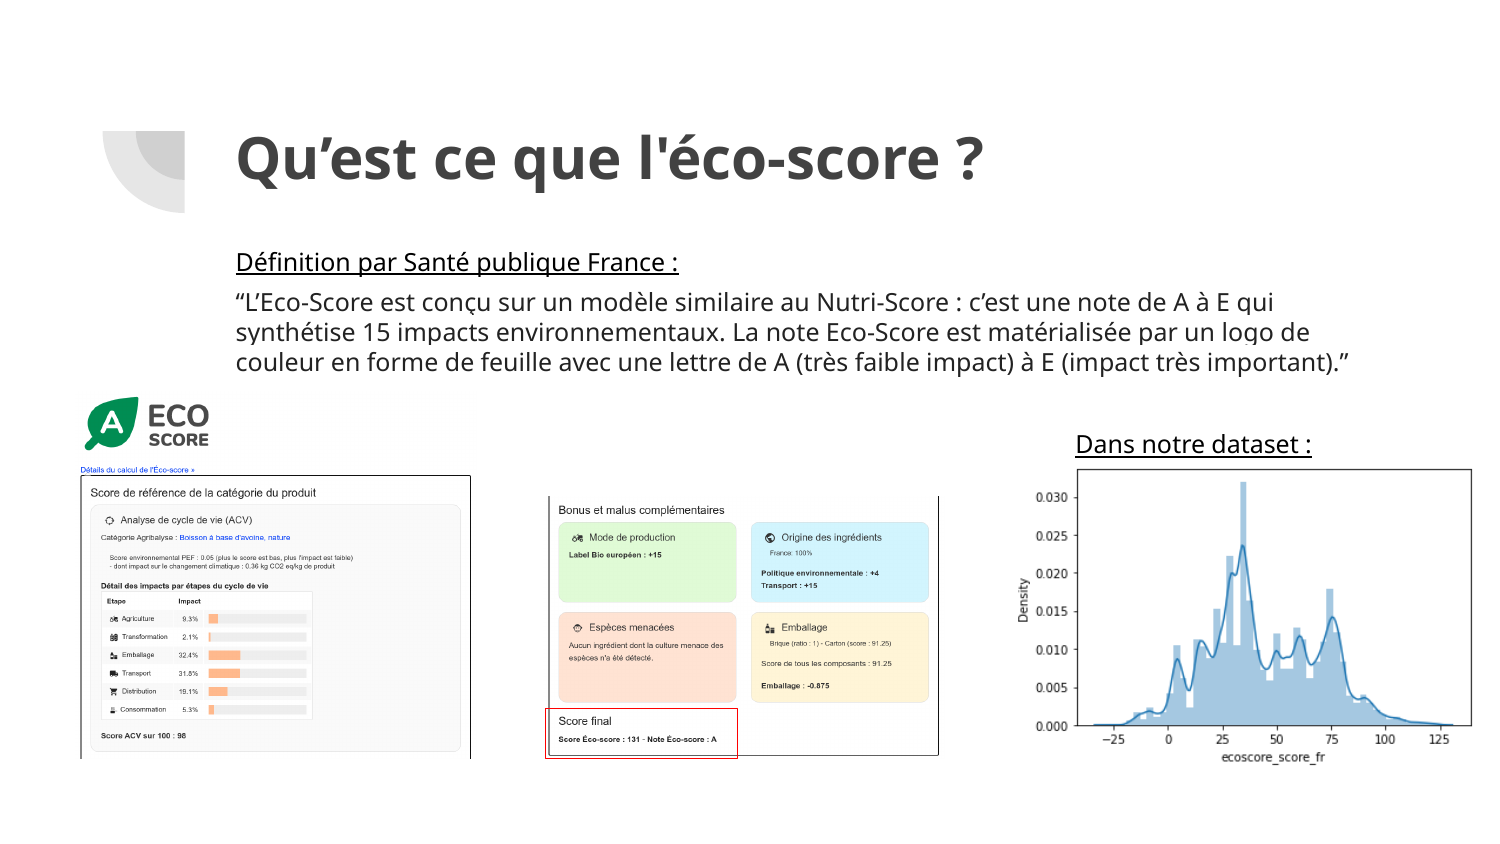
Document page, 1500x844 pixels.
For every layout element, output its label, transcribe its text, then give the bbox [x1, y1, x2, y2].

title Qu’est ce que l'éco-score ? [220, 106, 1374, 226]
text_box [75, 391, 1479, 772]
text_box Définition par Santé publique France : “L’Eco-Score est conçu sur un modèle similaire au Nutri-Score : c’est une note de A à E qui synthétise 15 impacts environnementaux. La note Eco-Score est matérialisée par un logo de couleur en forme de feuille avec une lettre de A (très faible impact) à E (impact très important).” [220, 226, 1374, 389]
